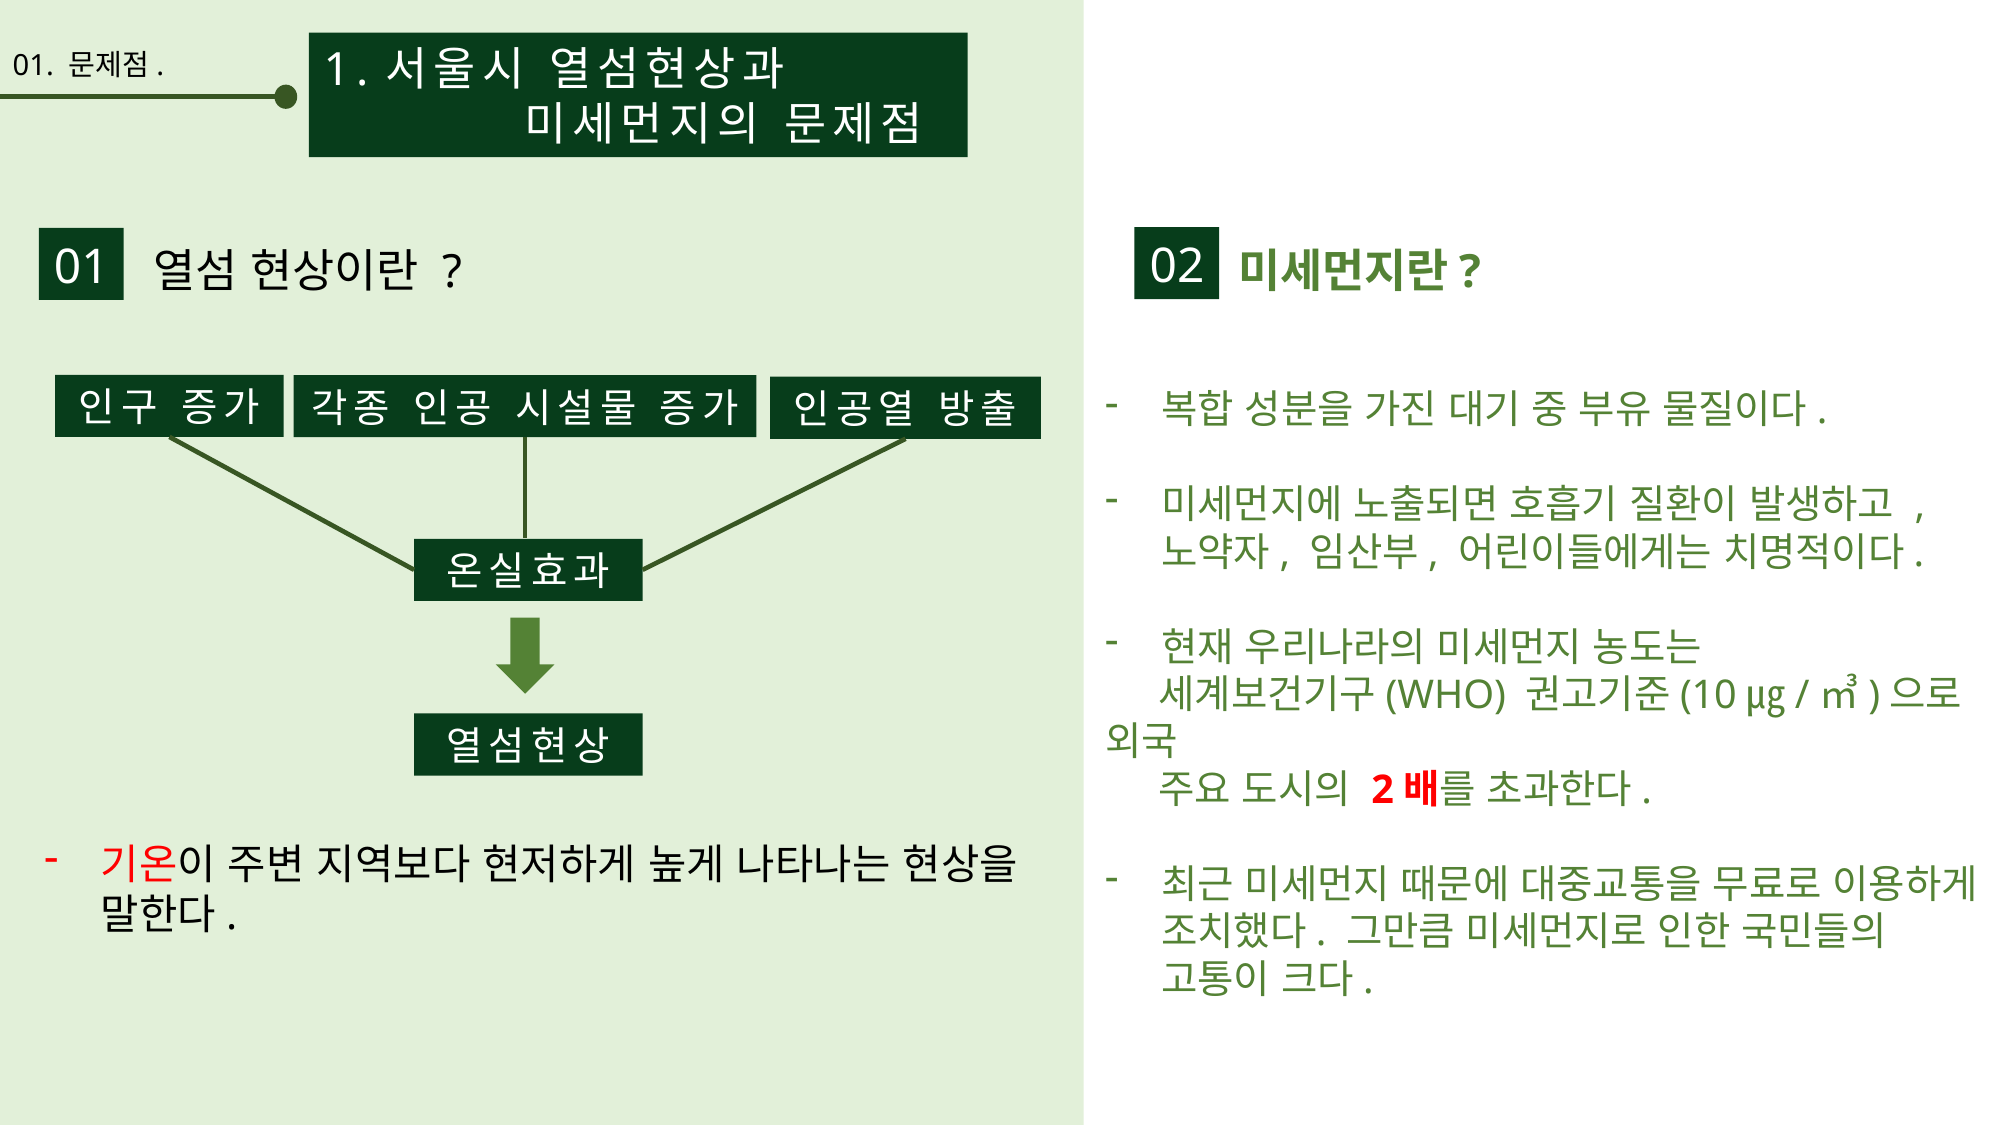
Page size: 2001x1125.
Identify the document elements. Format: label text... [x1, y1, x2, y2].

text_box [34, 226, 1499, 305]
text_box 열섬현상 [414, 713, 643, 776]
text_box 인구 증가 [55, 374, 284, 437]
text_box 01. 문제점. [0, 38, 206, 89]
text_box 각종 인공 시설물 증가 [293, 375, 757, 438]
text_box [169, 437, 415, 570]
text_box 1.서울시 열섬현상과 미세먼지의 문제점 [308, 32, 968, 158]
text_box [0, 0, 1085, 1125]
text_box [493, 616, 557, 696]
text_box [273, 83, 299, 110]
text_box 복합 성분을 가진 대기 중 부유 물질이다. 미세먼지에 노출되면 호흡기 질환이 발생하고 , 노약자, 임산부, 어린이들에게는 치명적이다. 현재 우리나라의 미세먼지 농도는 세계보건기구(WHO) 권고기준(10㎍/㎥)으로 외국 주요 도시의 2배를 초과한다. 최근 미세먼지 때문에 대중교통을 무료로 이용하게 조치했다. 그만큼 미세먼지로 인한 국민들의 고통이 크다. [1090, 376, 2000, 1057]
text_box 인공열 방출 [770, 376, 1041, 439]
text_box 기온이 주변 지역보다 현저하게 높게 나타나는 현상을 말한다. [29, 830, 1072, 945]
text_box 온실효과 [414, 538, 643, 601]
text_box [642, 439, 906, 570]
